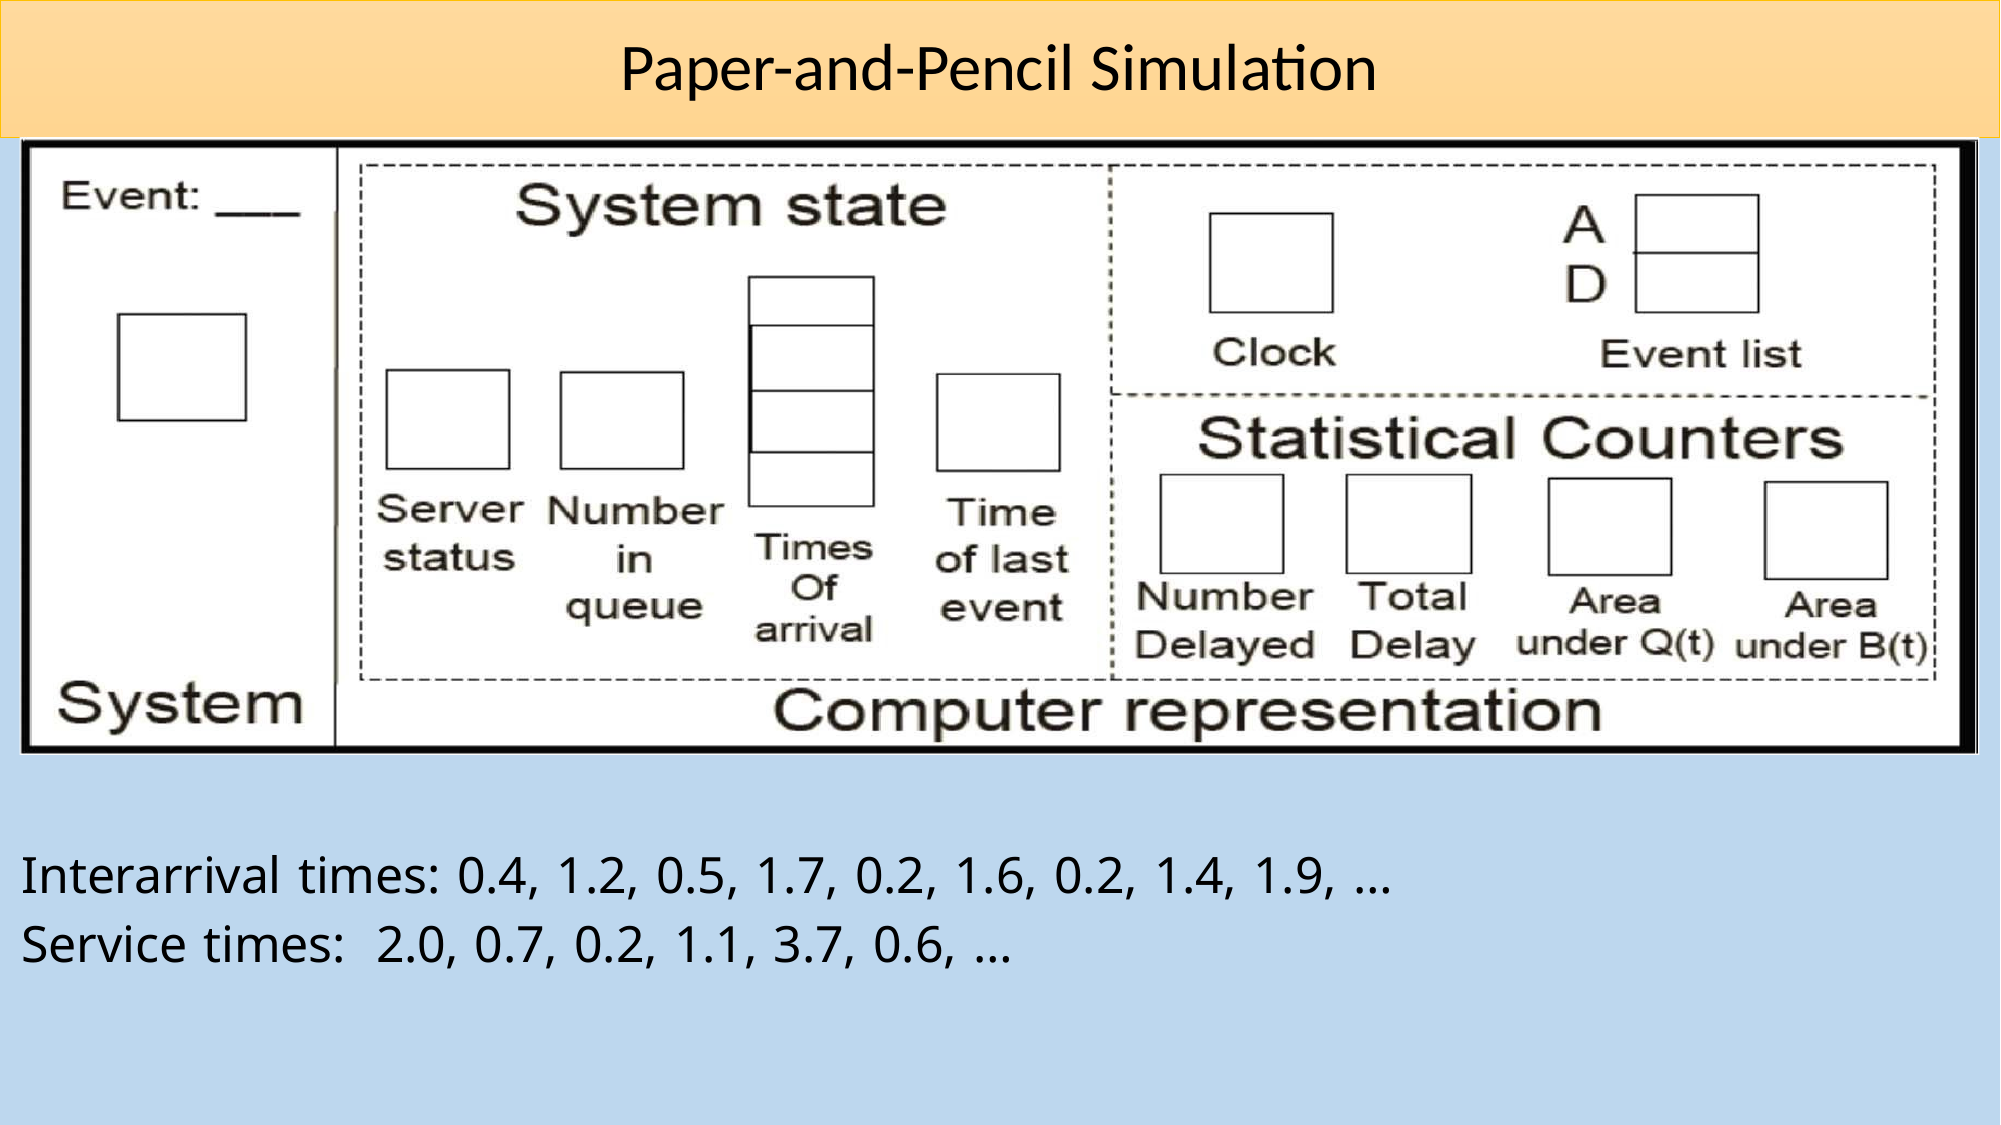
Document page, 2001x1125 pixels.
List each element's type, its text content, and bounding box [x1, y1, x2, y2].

text_box Interarrival times: 0.4, 1.2, 0.5, 1.7, 0.2, 1.6, 0.2, 1.4, 1.9, … Service times: 2.0, 0.7, 0.2, 1.1, 3.7, 0.6, … [19, 843, 1914, 973]
title Paper-and-Pencil Simulation [0, 0, 2000, 138]
text_box [19, 137, 1980, 755]
